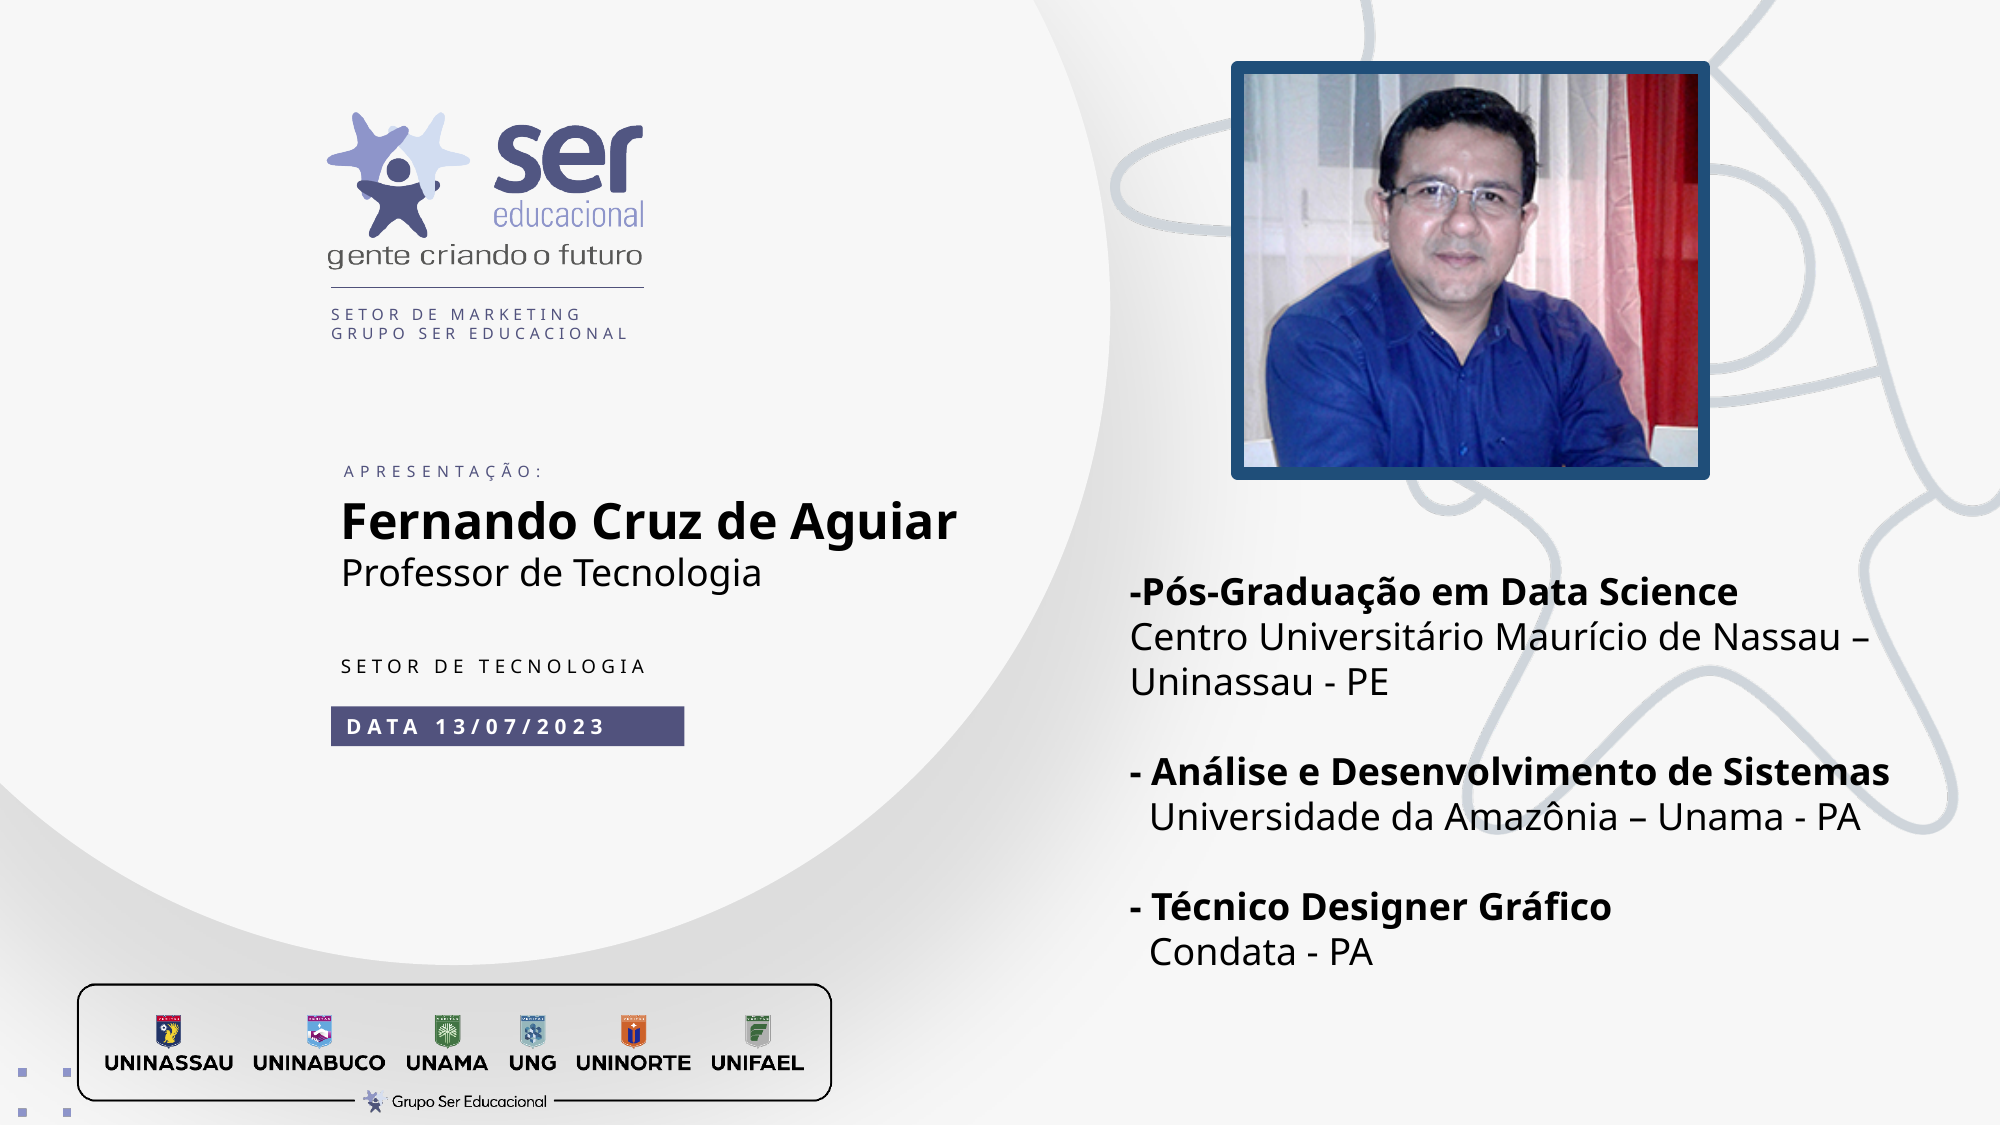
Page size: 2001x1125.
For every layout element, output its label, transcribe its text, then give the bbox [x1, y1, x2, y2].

text_box DATA 13/07/2023 [331, 706, 685, 747]
text_box APRESENTAÇÃO: [329, 454, 872, 489]
text_box SETOR DE MARKETING GRUPO SER EDUCACIONAL [316, 297, 860, 350]
picture [326, 112, 643, 270]
text_box Fernando Cruz de Aguiar Professor de Tecnologia [326, 481, 994, 602]
picture [0, 964, 850, 1125]
text_box [0, 0, 1110, 964]
text_box SETOR DE TECNOLOGIA [325, 647, 799, 685]
picture [1110, 0, 2000, 835]
text_box -Pós-Graduação em Data Science Centro Universitário Maurício de Nassau – Uninassau - PE - Análise e Desenvolvimento de Sistemas Universidade da Amazônia – Unama - PA - Técnico Designer Gráfico Condata - PA [1114, 835, 1961, 981]
